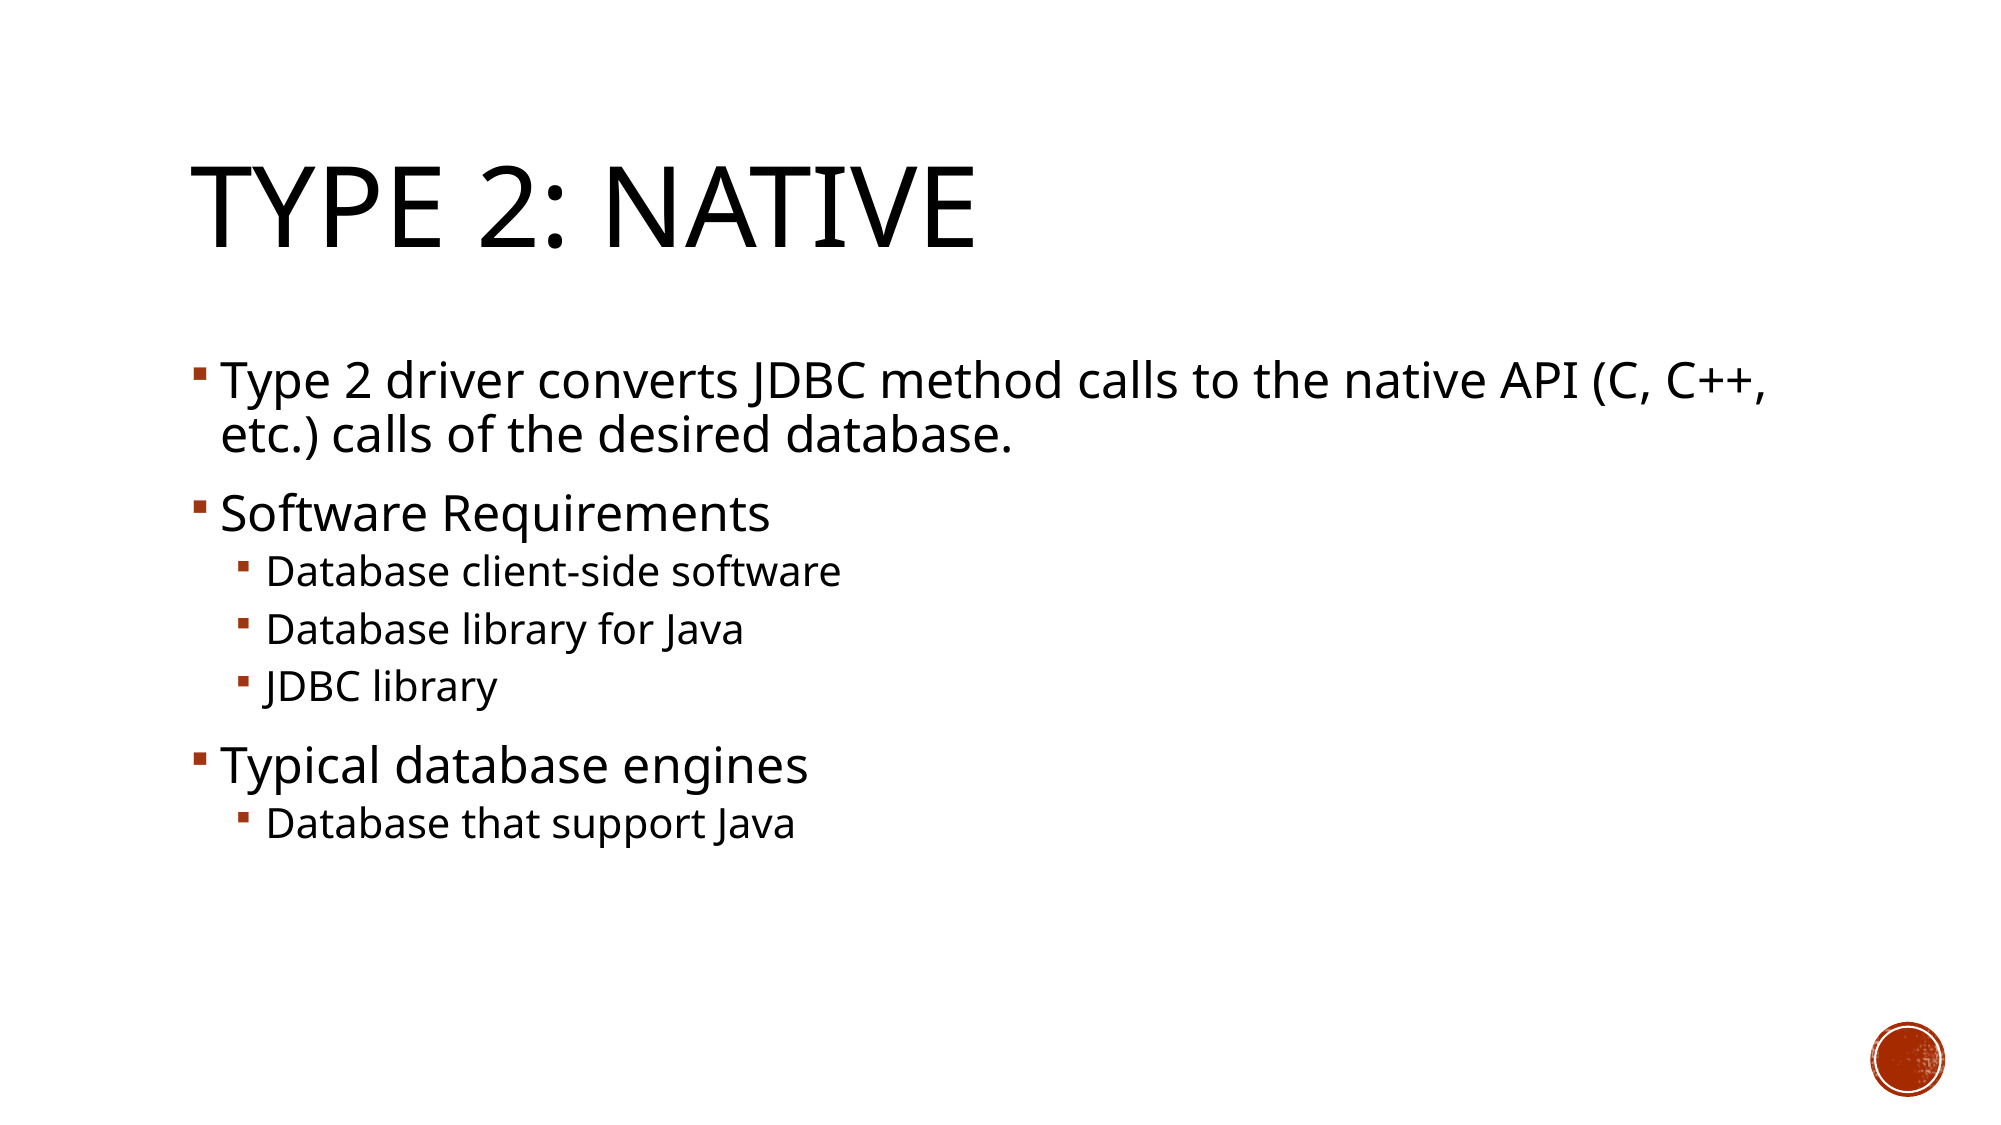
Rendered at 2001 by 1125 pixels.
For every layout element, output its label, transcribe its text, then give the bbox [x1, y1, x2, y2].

title Type 2: Native [175, 79, 1826, 344]
list Type 2 driver converts JDBC method calls to the native API (C, C++, etc.) calls of the desired database. Software Requirements Database client-side software Database library for Java JDBC library Typical database engines Database that support Java [175, 348, 1826, 1013]
